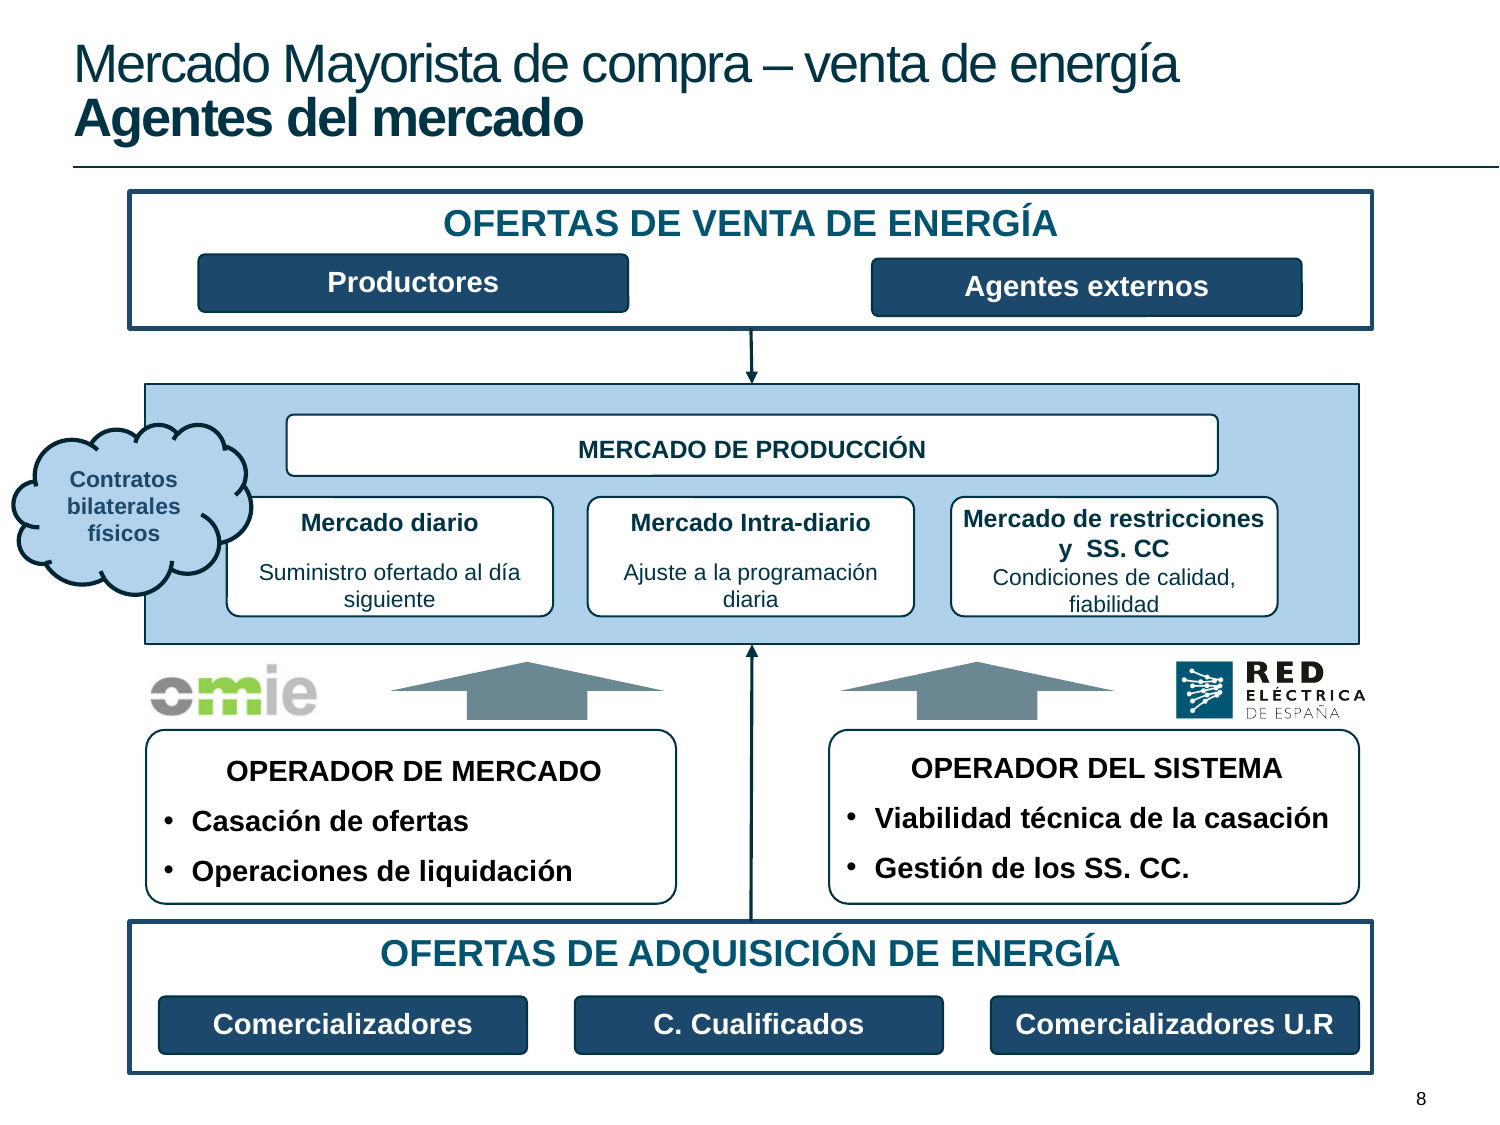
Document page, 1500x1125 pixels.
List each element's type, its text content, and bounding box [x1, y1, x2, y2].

text_box Mercado Intra-diario Ajuste a la programación diaria [585, 494, 917, 619]
picture [1193, 675, 1222, 697]
text_box OFERTAS DE ADQUISICIÓN DE ENERGÍA [128, 919, 1374, 1075]
text_box Mercado de restricciones y SS. CC Condiciones de calidad, fiabilidad [949, 494, 1280, 619]
picture [149, 661, 321, 720]
text_box Productores [196, 252, 631, 314]
text_box OFERTAS DE VENTA DE ENERGÍA [128, 190, 1374, 331]
text_box Comercializadores [156, 994, 530, 1057]
text_box Contratos bilaterales físicos [11, 422, 254, 597]
slide_number 8 [1338, 1078, 1427, 1119]
text_box Mercado diario Suministro ofertado al día siguiente [224, 494, 556, 619]
title Mercado Mayorista de compra – venta de energía Agentes del mercado [73, 18, 1424, 148]
text_box Comercializadores U.R [988, 994, 1362, 1057]
text_box C. Cualificados [572, 994, 946, 1057]
text_box Agentes externos [869, 256, 1304, 319]
text_box MERCADO DE PRODUCCIÓN [284, 412, 1221, 478]
picture [1200, 689, 1210, 699]
picture [1176, 661, 1367, 720]
text_box OPERADOR DE MERCADO Casación de ofertas Operaciones de liquidación [144, 727, 679, 906]
text_box [837, 659, 1117, 723]
text_box [143, 382, 1361, 646]
text_box [387, 659, 667, 723]
text_box OPERADOR DEL SISTEMA Viabilidad técnica de la casación Gestión de los SS. CC. [827, 727, 1362, 906]
